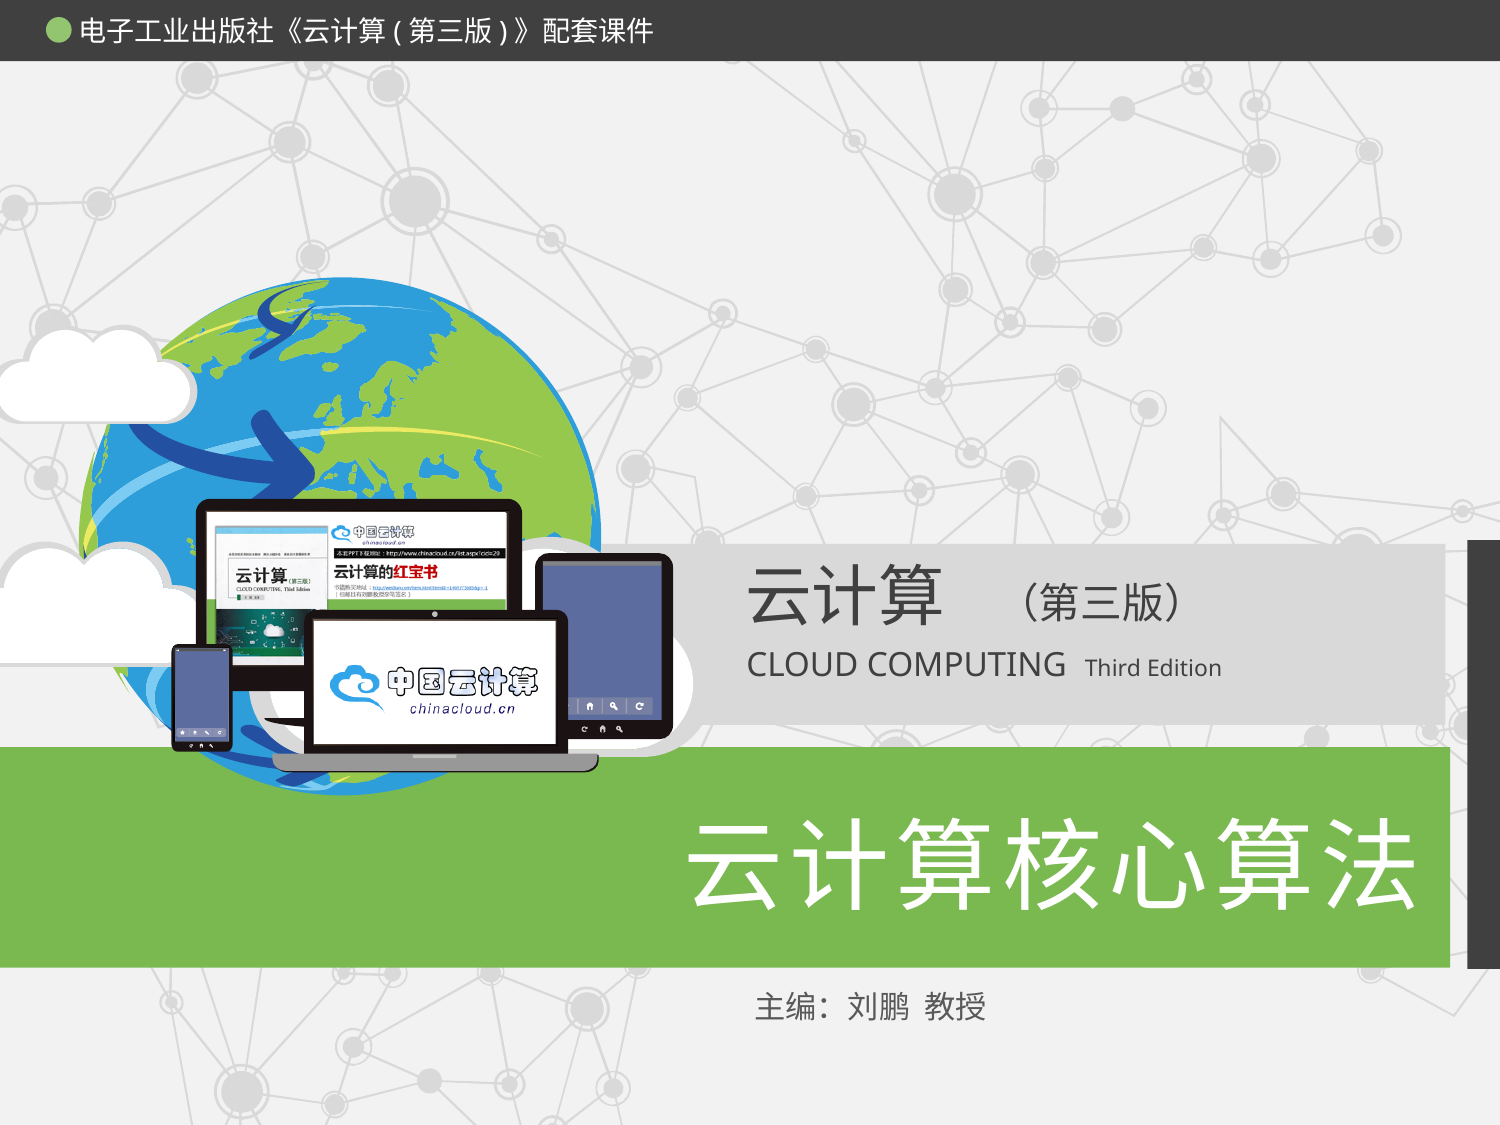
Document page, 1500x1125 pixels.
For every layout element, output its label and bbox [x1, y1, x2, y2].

text_box [730, 546, 1332, 692]
text_box [0, 0, 1500, 1125]
text_box [0, 276, 715, 796]
